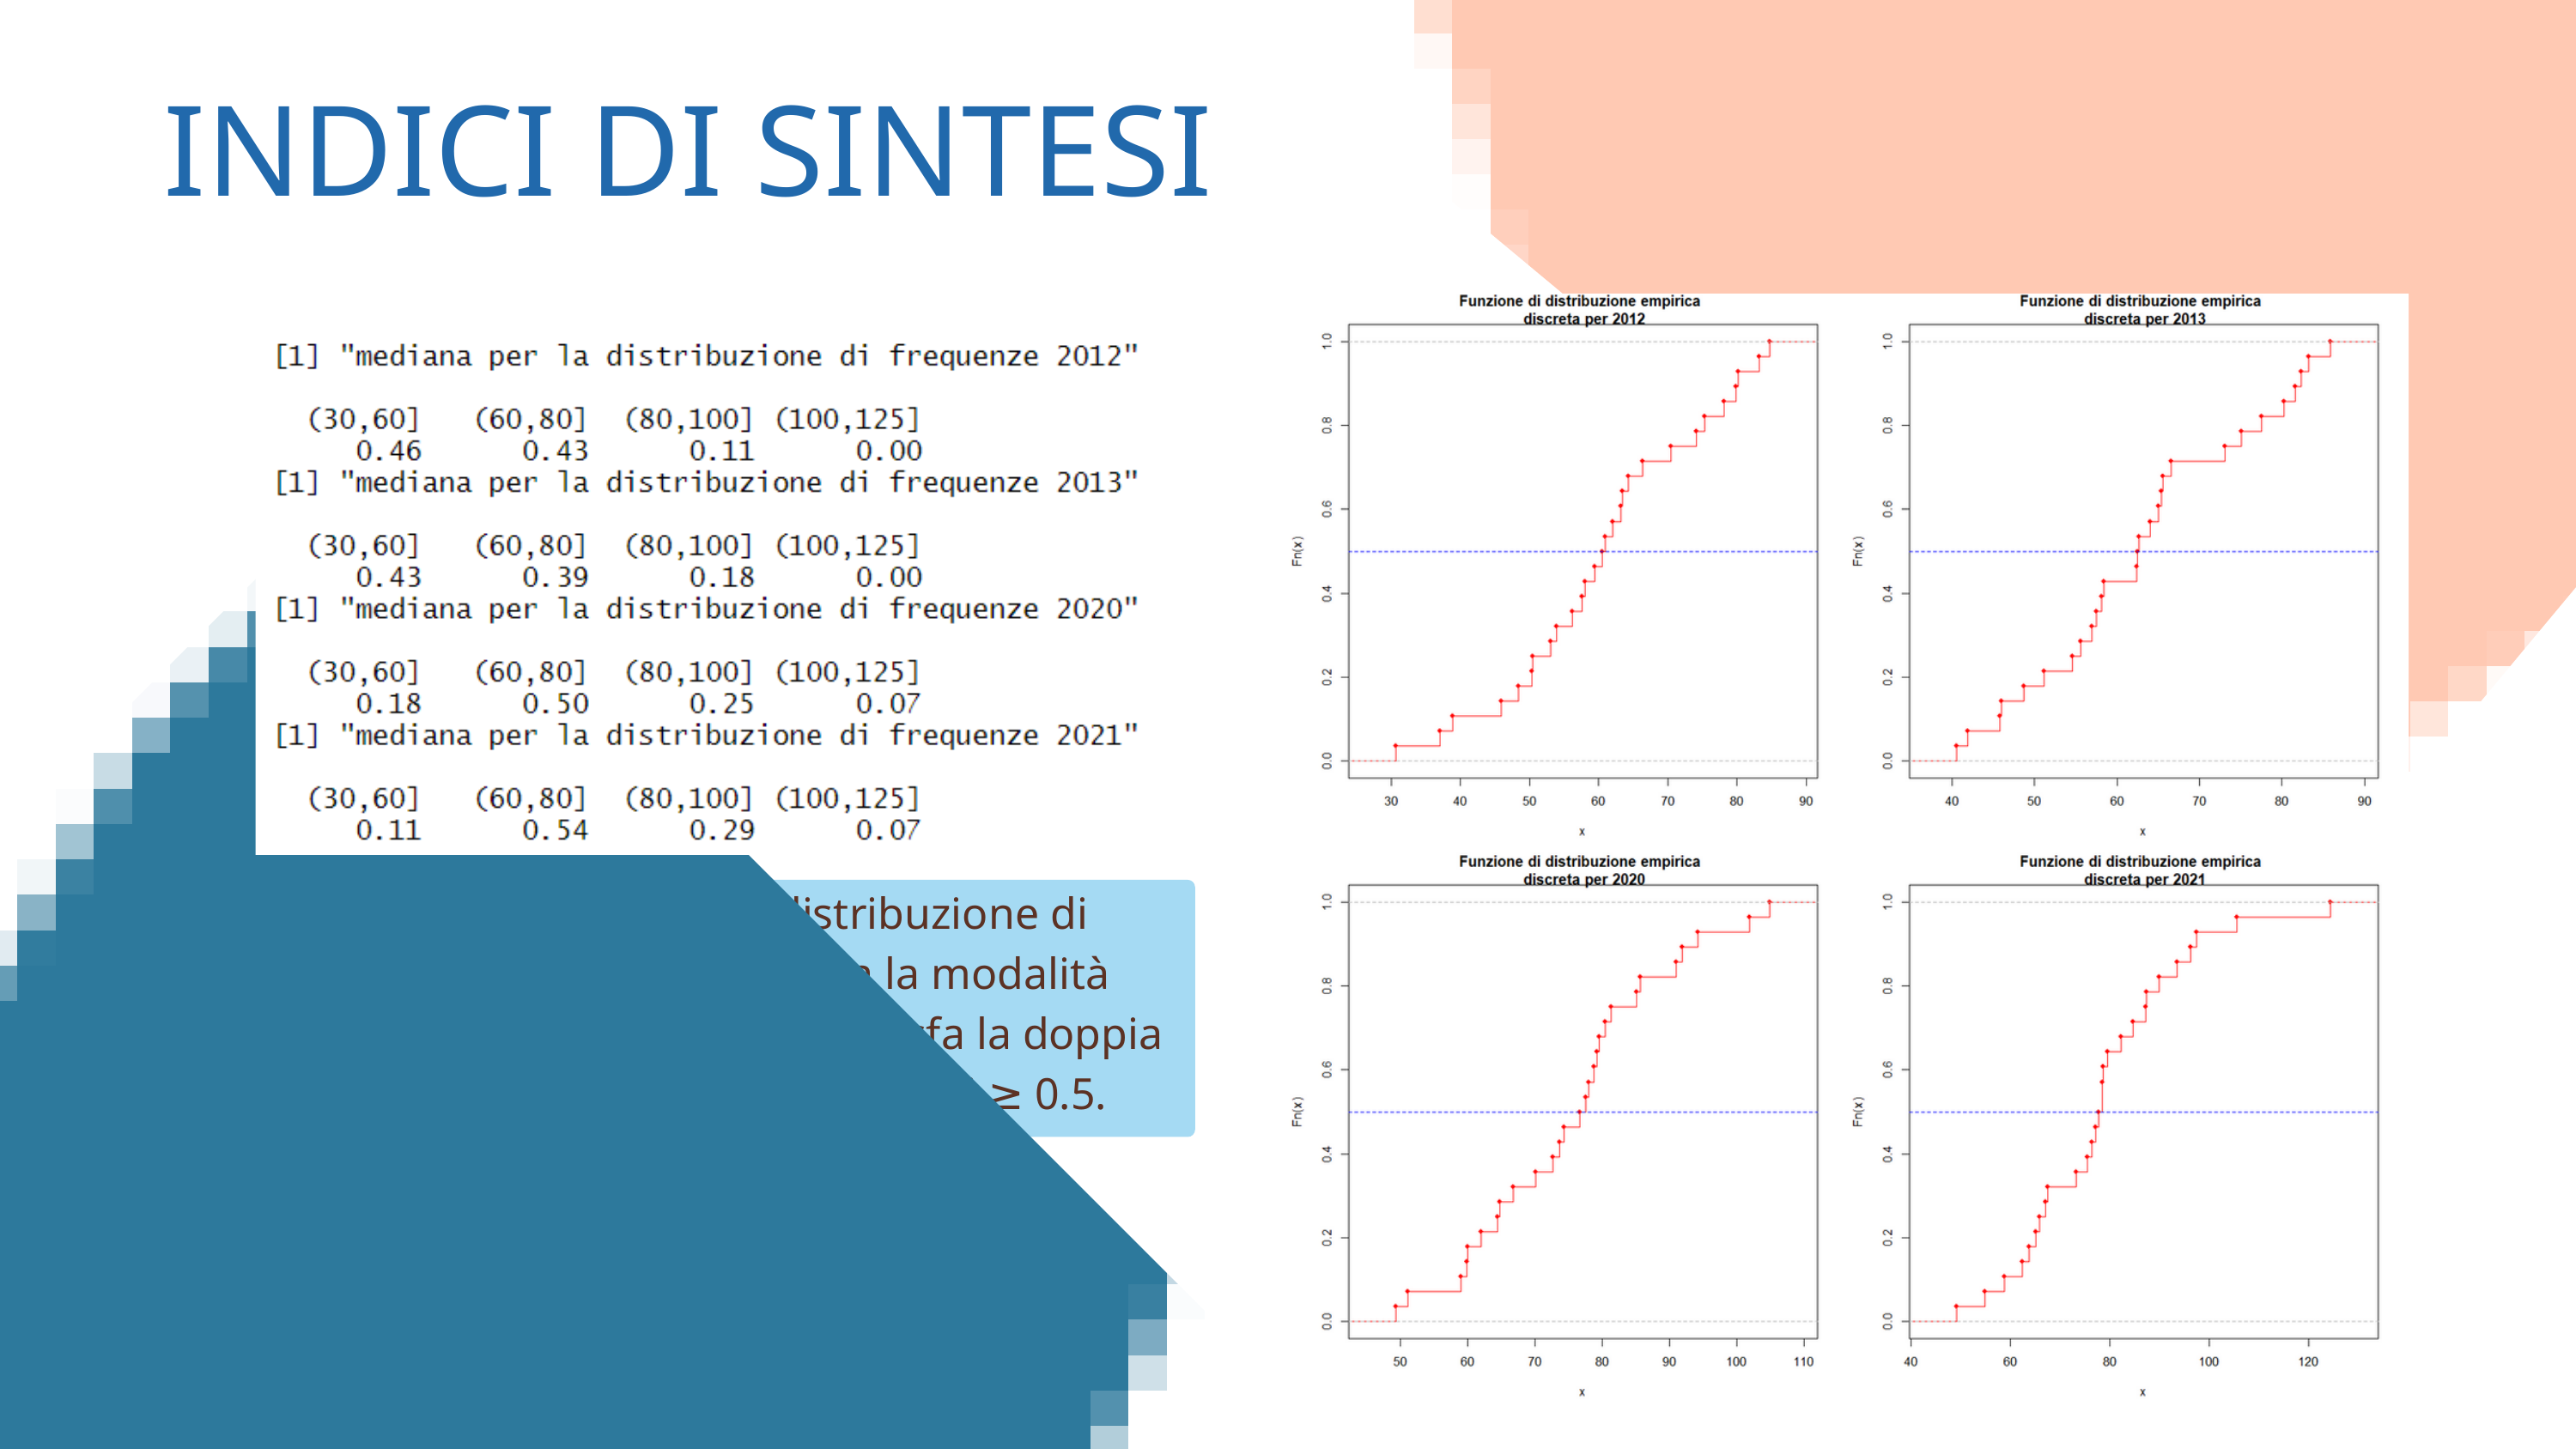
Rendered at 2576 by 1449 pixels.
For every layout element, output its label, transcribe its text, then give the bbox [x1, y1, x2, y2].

text_box INDICI DI SINTESI [0, 64, 1473, 221]
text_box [255, 879, 1196, 1137]
text_box [1287, 294, 2409, 1415]
text_box [0, 579, 1343, 1449]
text_box [255, 319, 1195, 855]
text_box [1210, 0, 2576, 787]
